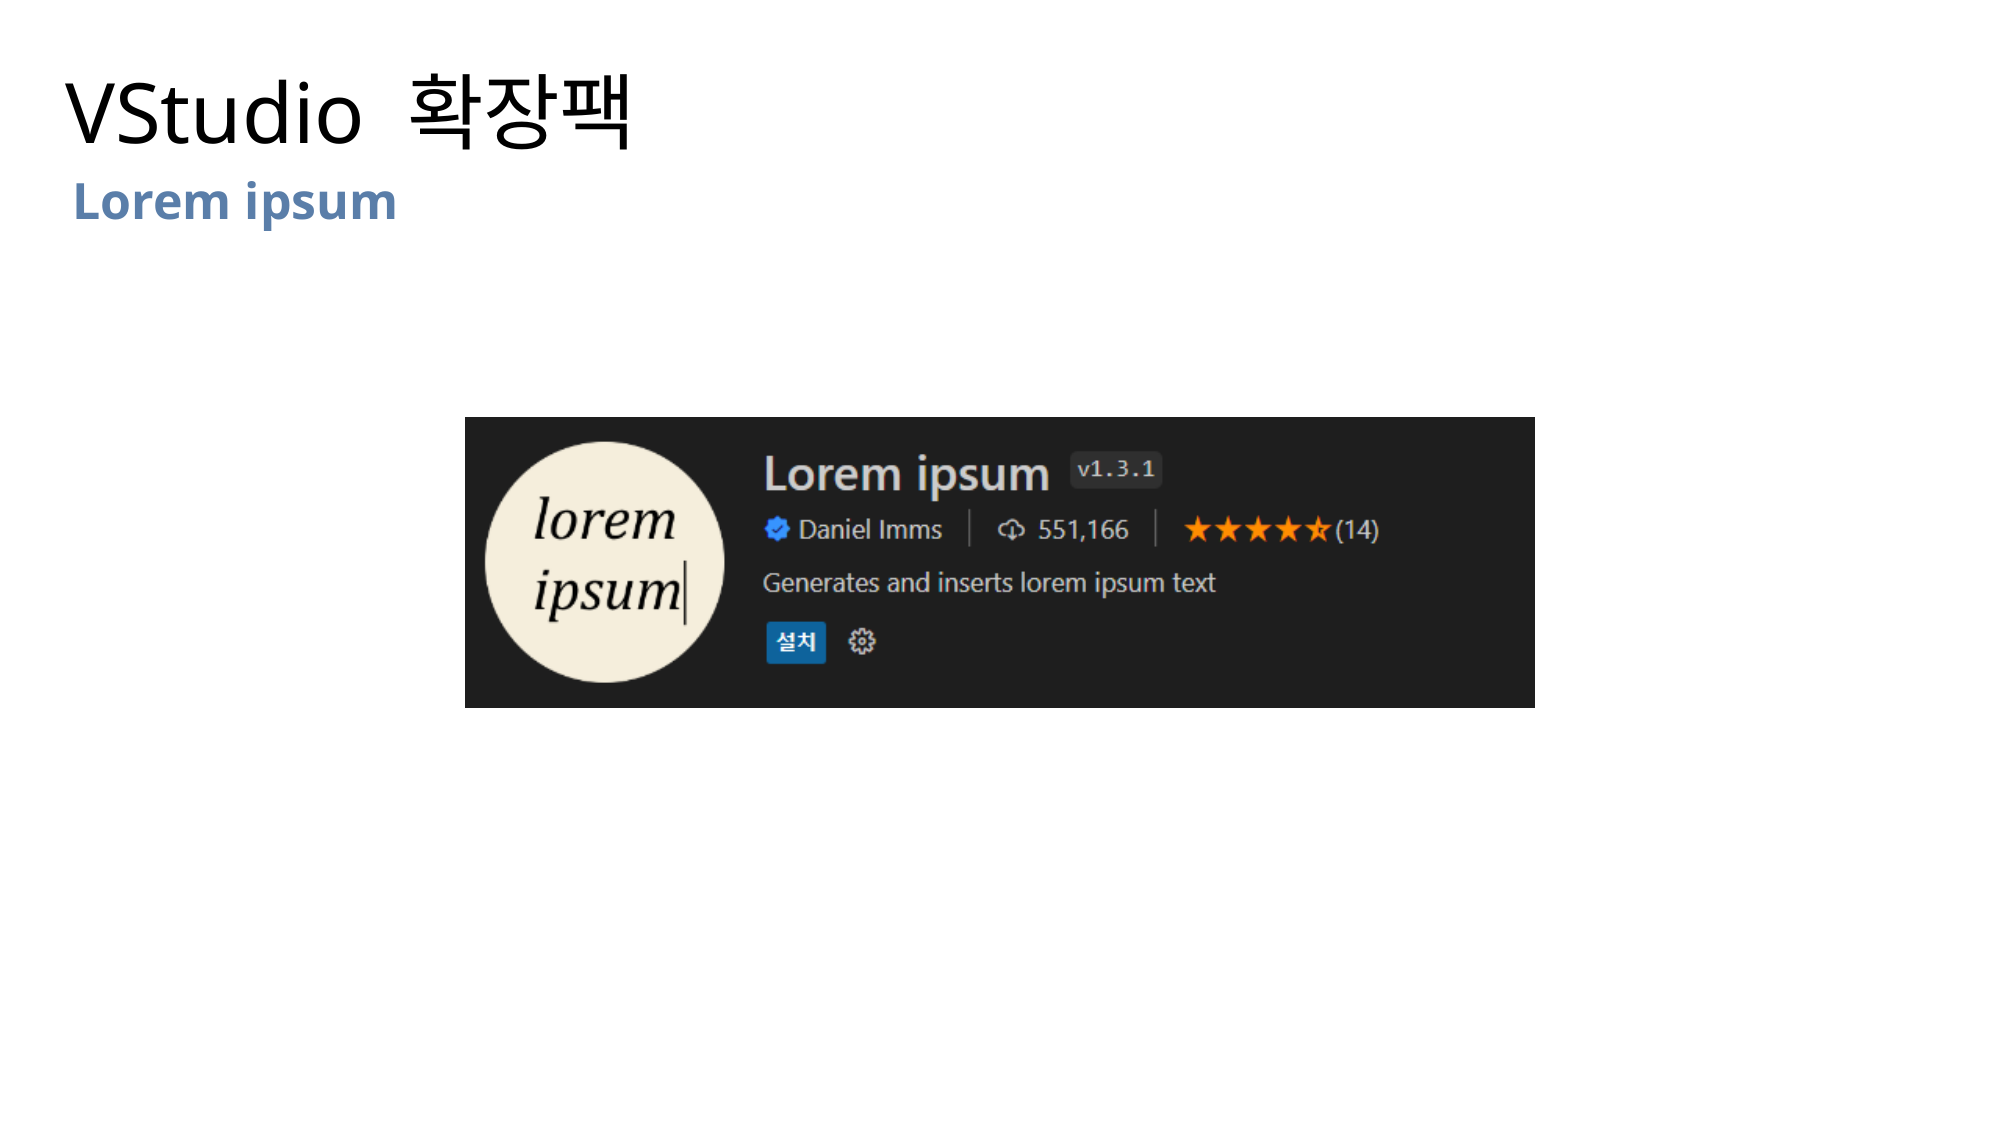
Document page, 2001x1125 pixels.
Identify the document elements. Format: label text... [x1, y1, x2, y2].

text_box VStudio 확장팩 [50, 52, 1743, 168]
picture [465, 417, 1535, 708]
text_box Lorem ipsum [57, 161, 1058, 237]
